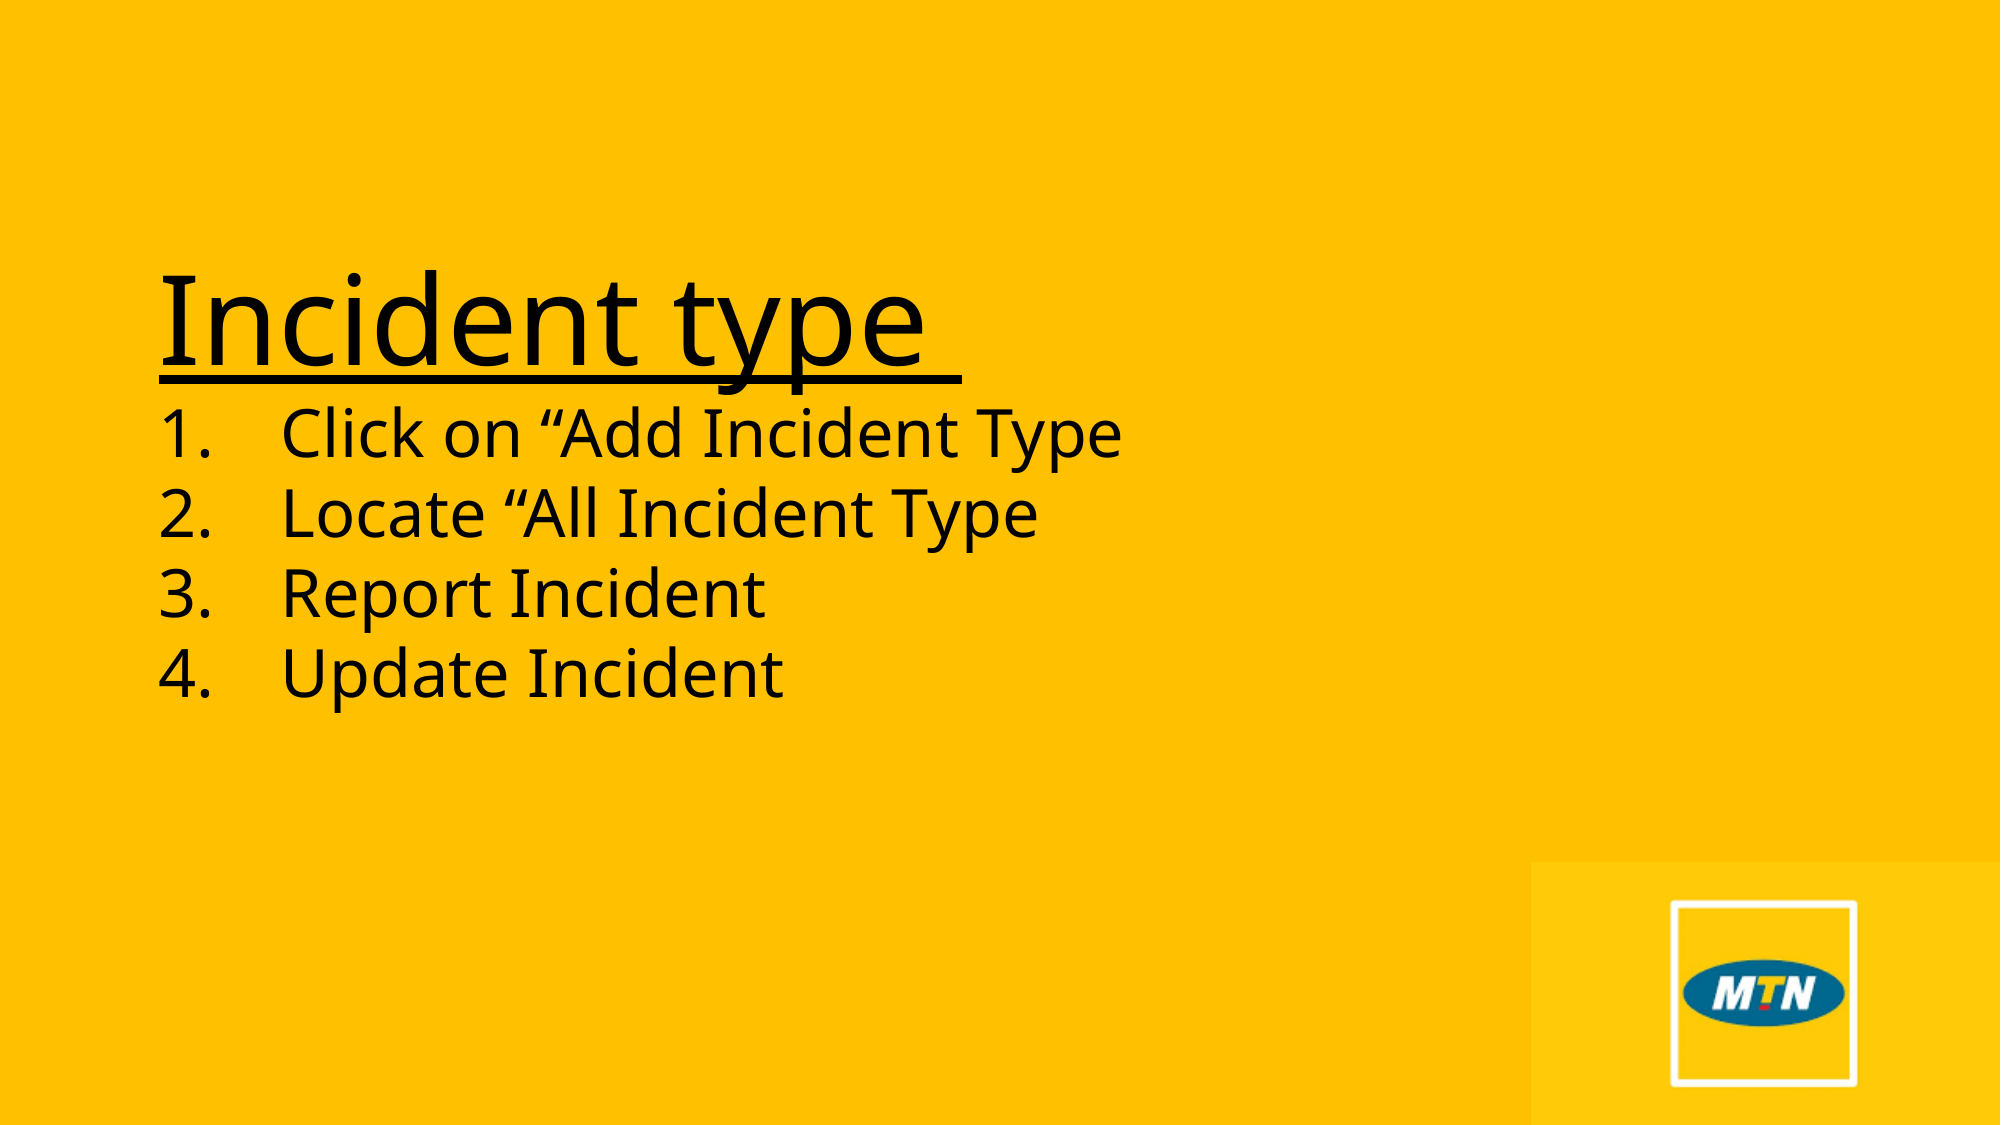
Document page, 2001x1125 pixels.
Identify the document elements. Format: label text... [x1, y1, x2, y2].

picture [1530, 862, 2000, 1125]
text_box Incident type Click on “Add Incident Type Locate “All Incident Type Report Incident Update Incident [143, 232, 1240, 718]
